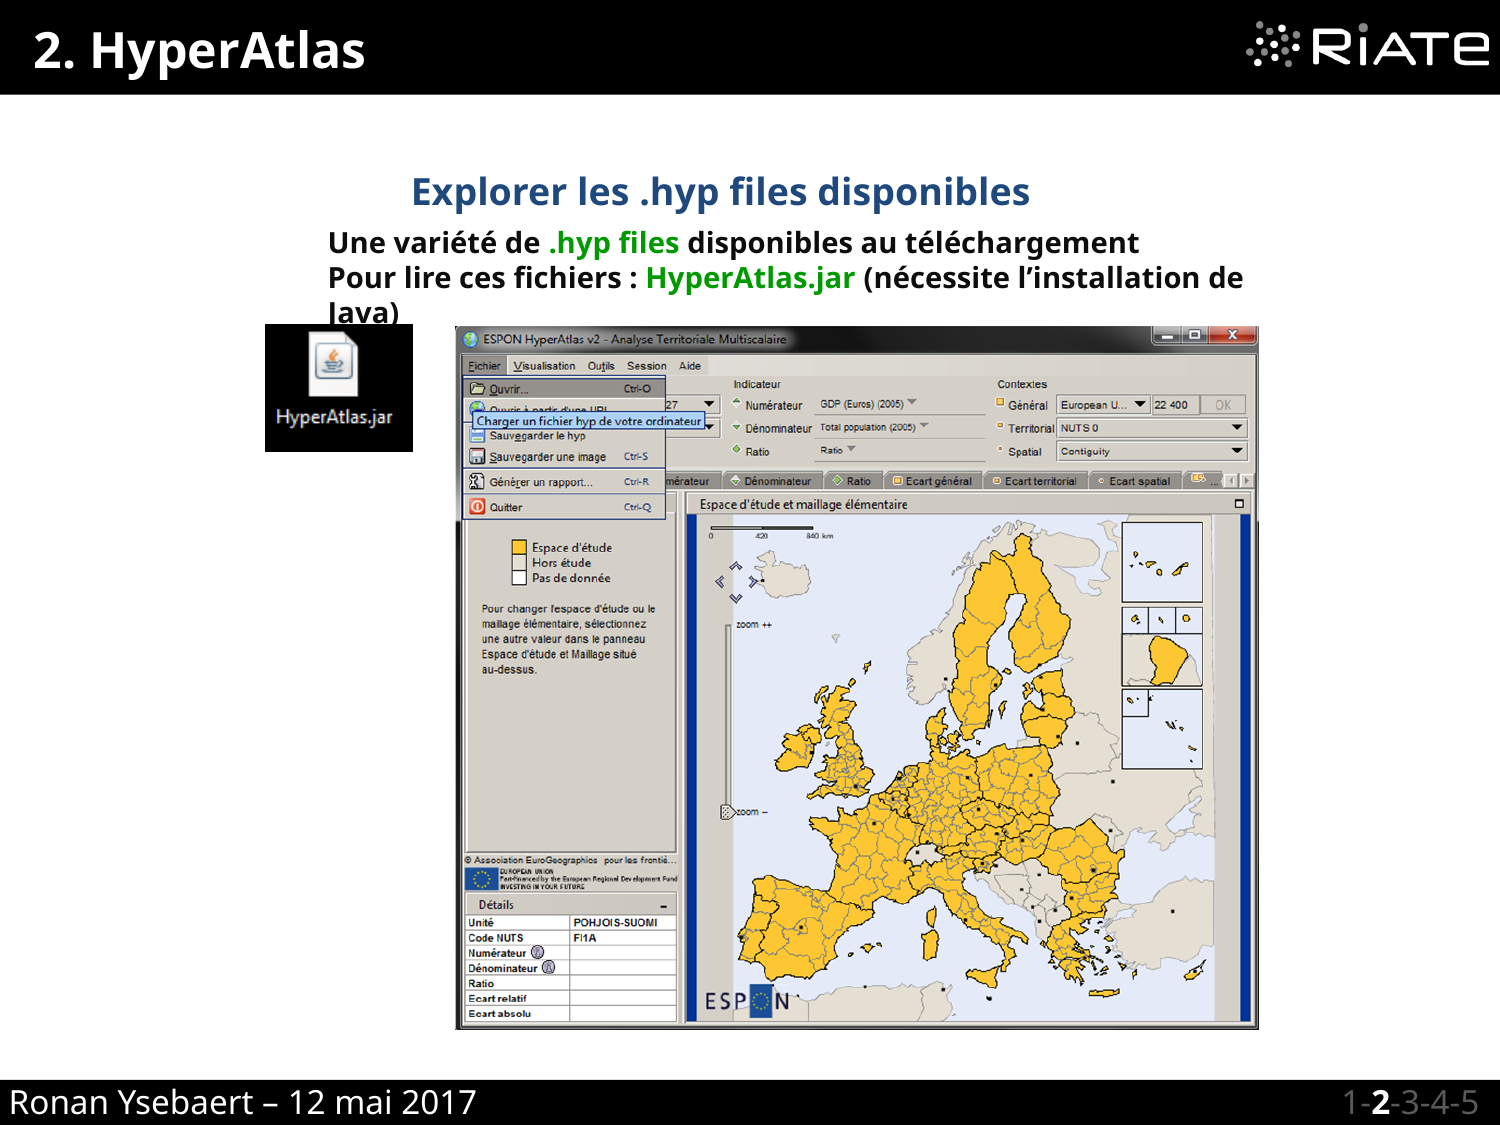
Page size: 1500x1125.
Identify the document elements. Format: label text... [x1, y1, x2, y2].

text_box 2. HyperAtlas [19, 10, 1058, 86]
picture [455, 326, 1260, 1031]
text_box Une variété de .hyp files disponibles au téléchargement Pour lire ces fichiers : HyperAtlas.jar (nécessite l’installation de Java) [312, 216, 1276, 337]
text_box Ronan Ysebaert – 12 mai 2017 [0, 1073, 655, 1125]
picture [1245, 21, 1489, 67]
text_box [655, 1078, 834, 1125]
text_box 1-2-3-4-5 [834, 1073, 1495, 1125]
text_box [0, 0, 1500, 97]
text_box [1495, 1078, 1500, 1125]
text_box Explorer les .hyp files disponibles [289, 160, 1153, 221]
picture [265, 324, 413, 452]
